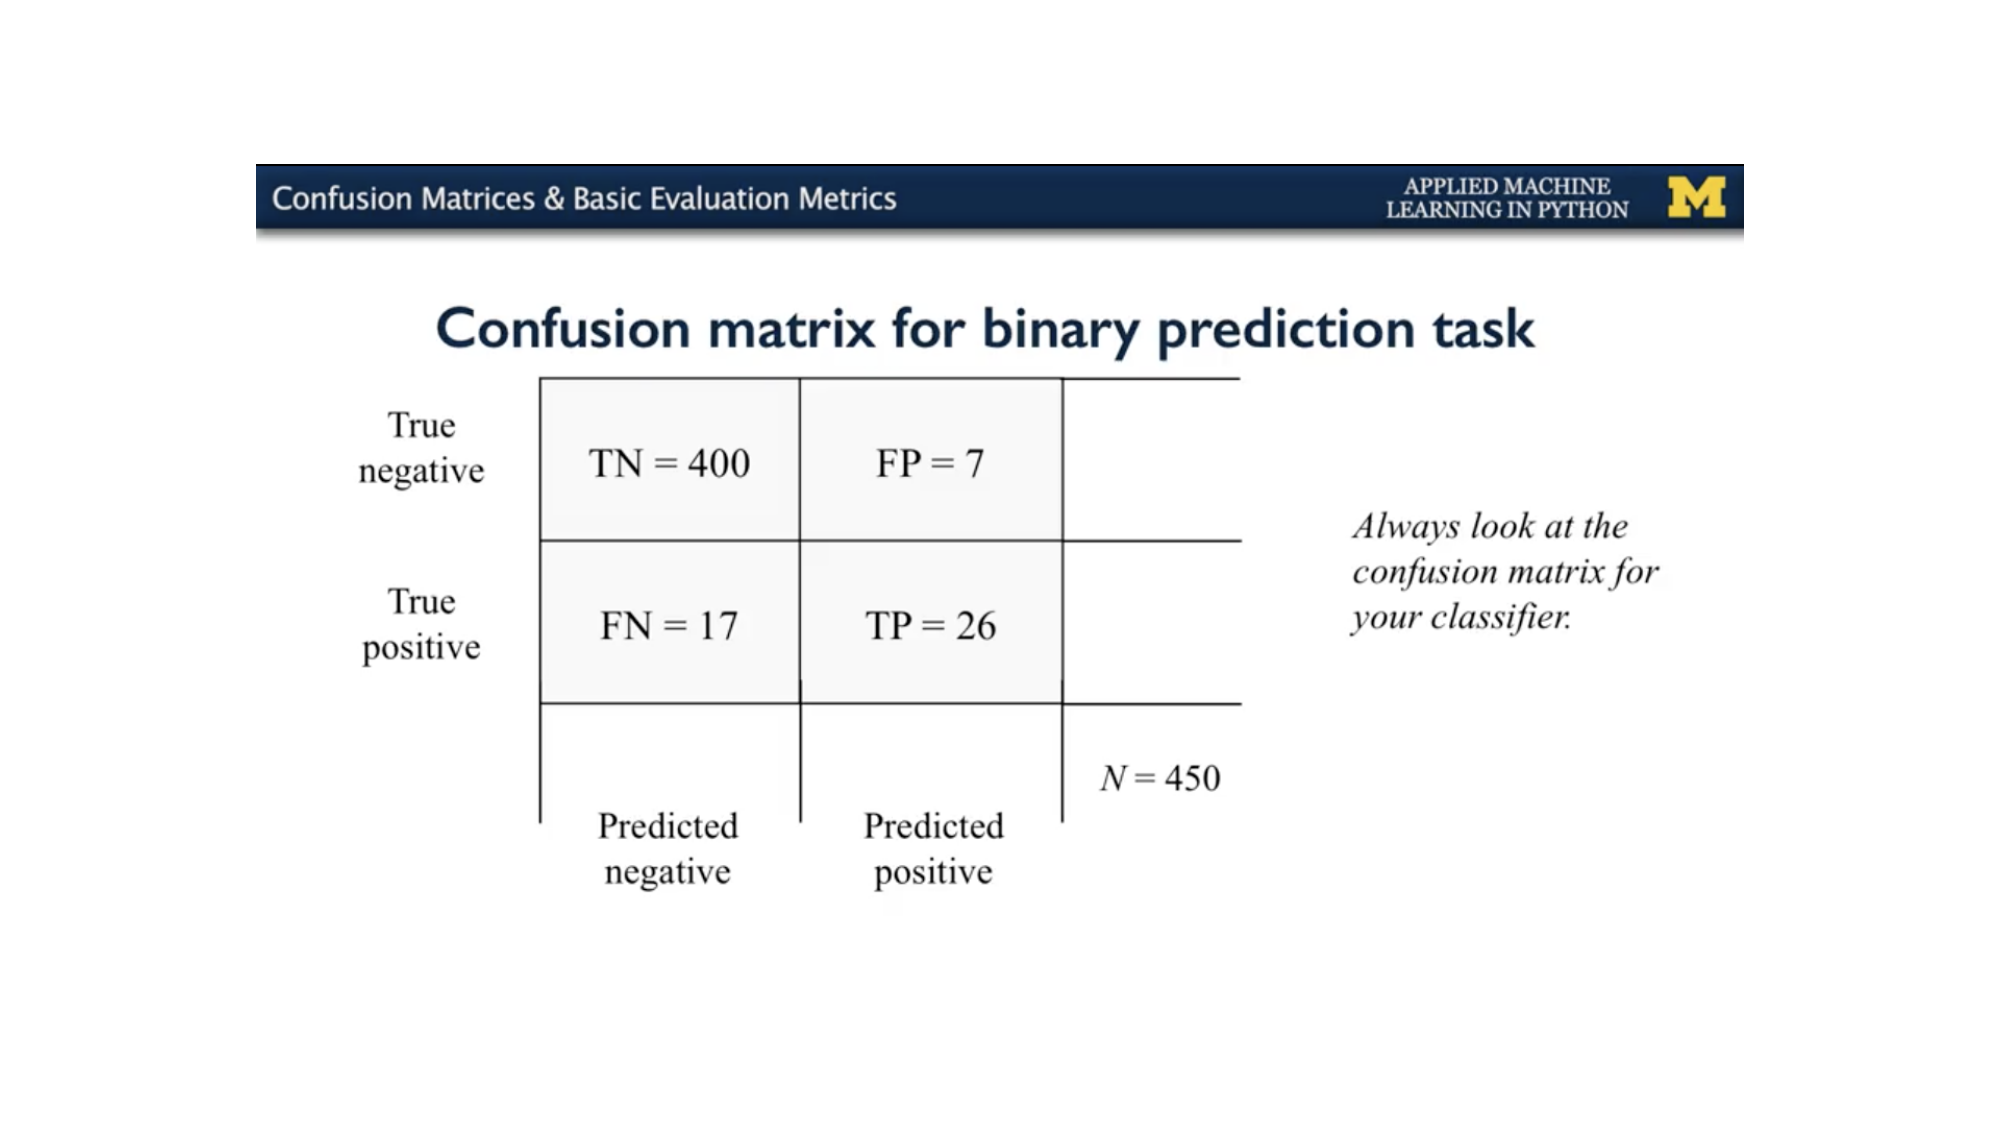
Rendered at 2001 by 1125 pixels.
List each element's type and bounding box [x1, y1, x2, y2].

picture [256, 164, 1744, 961]
